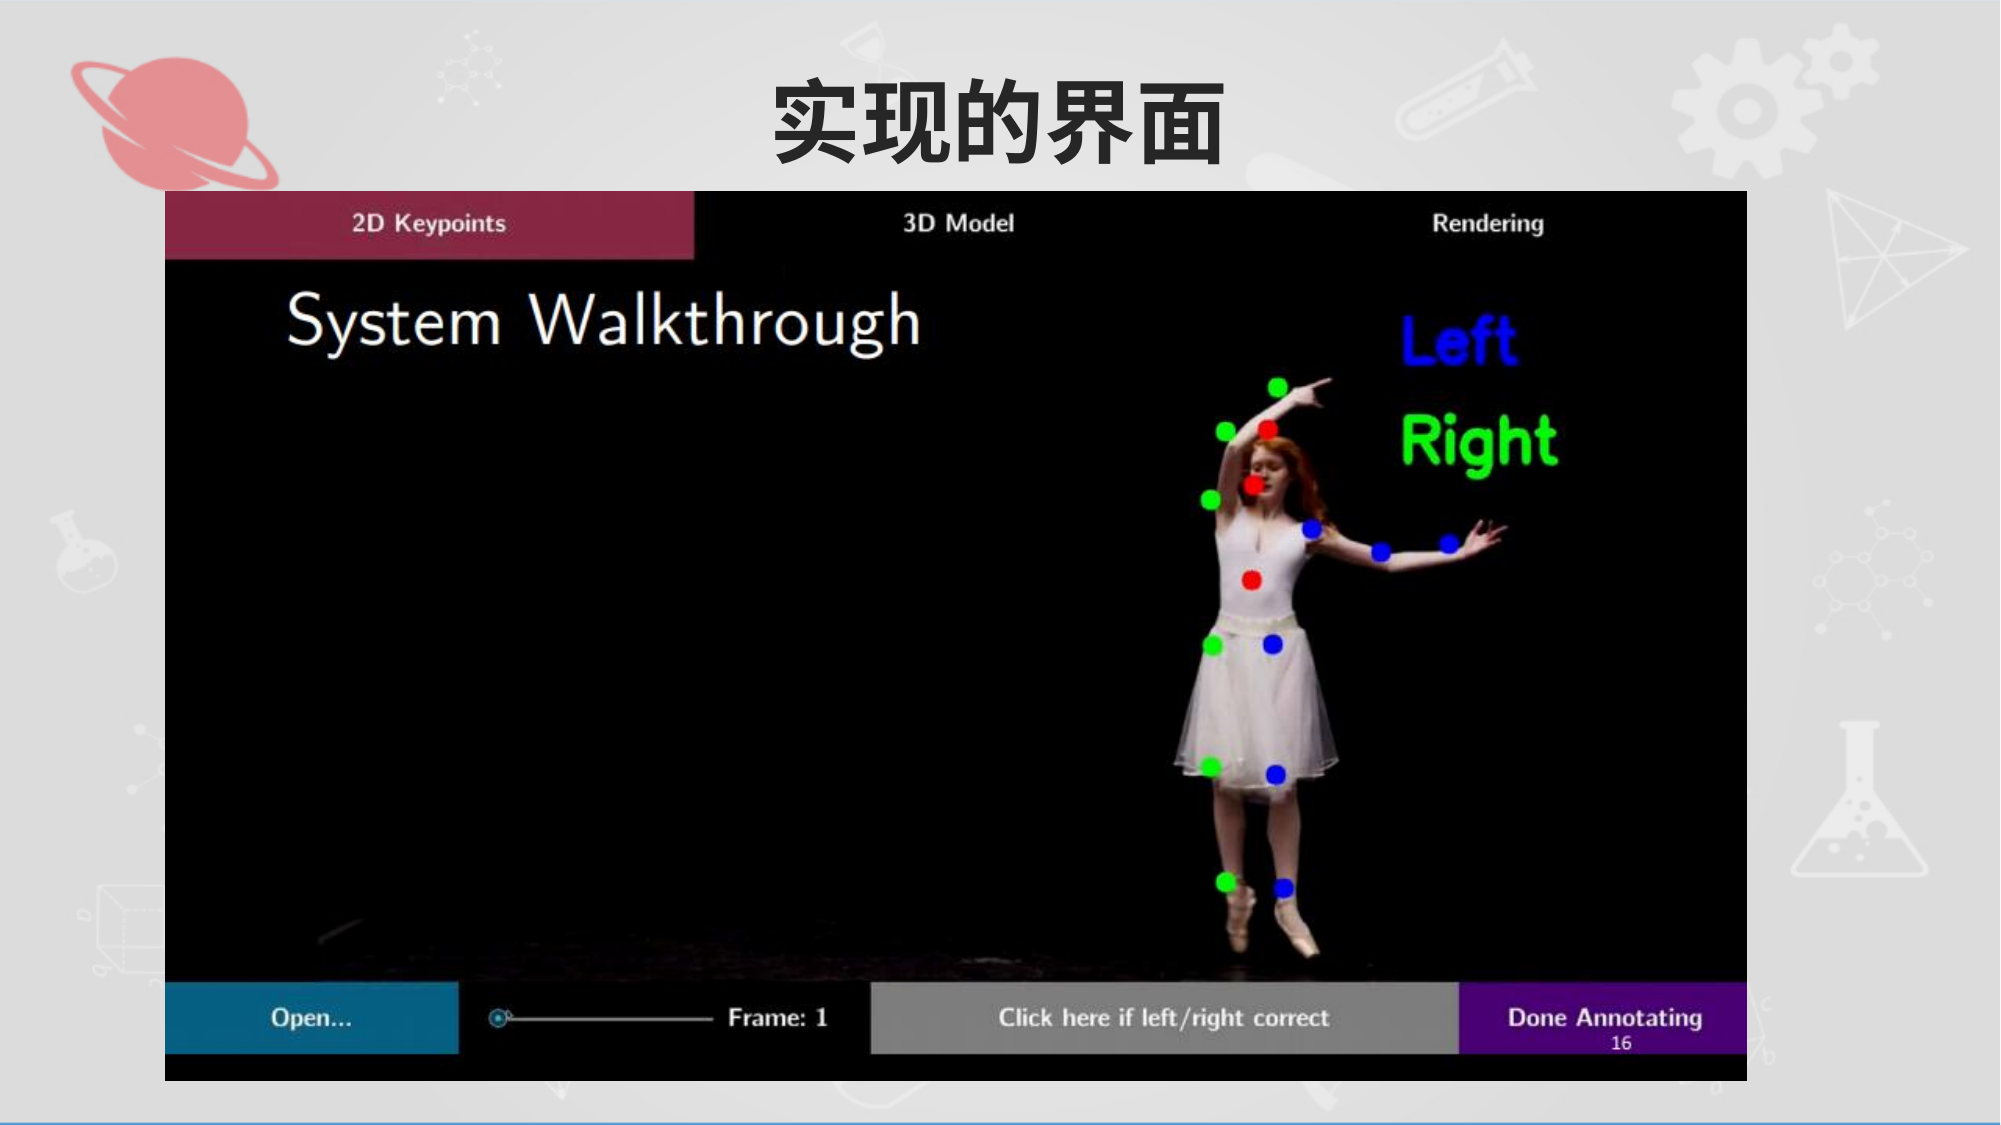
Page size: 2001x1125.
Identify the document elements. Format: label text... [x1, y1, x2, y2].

picture [0, 0, 2001, 1125]
title 实现的界面 [292, 62, 1705, 191]
